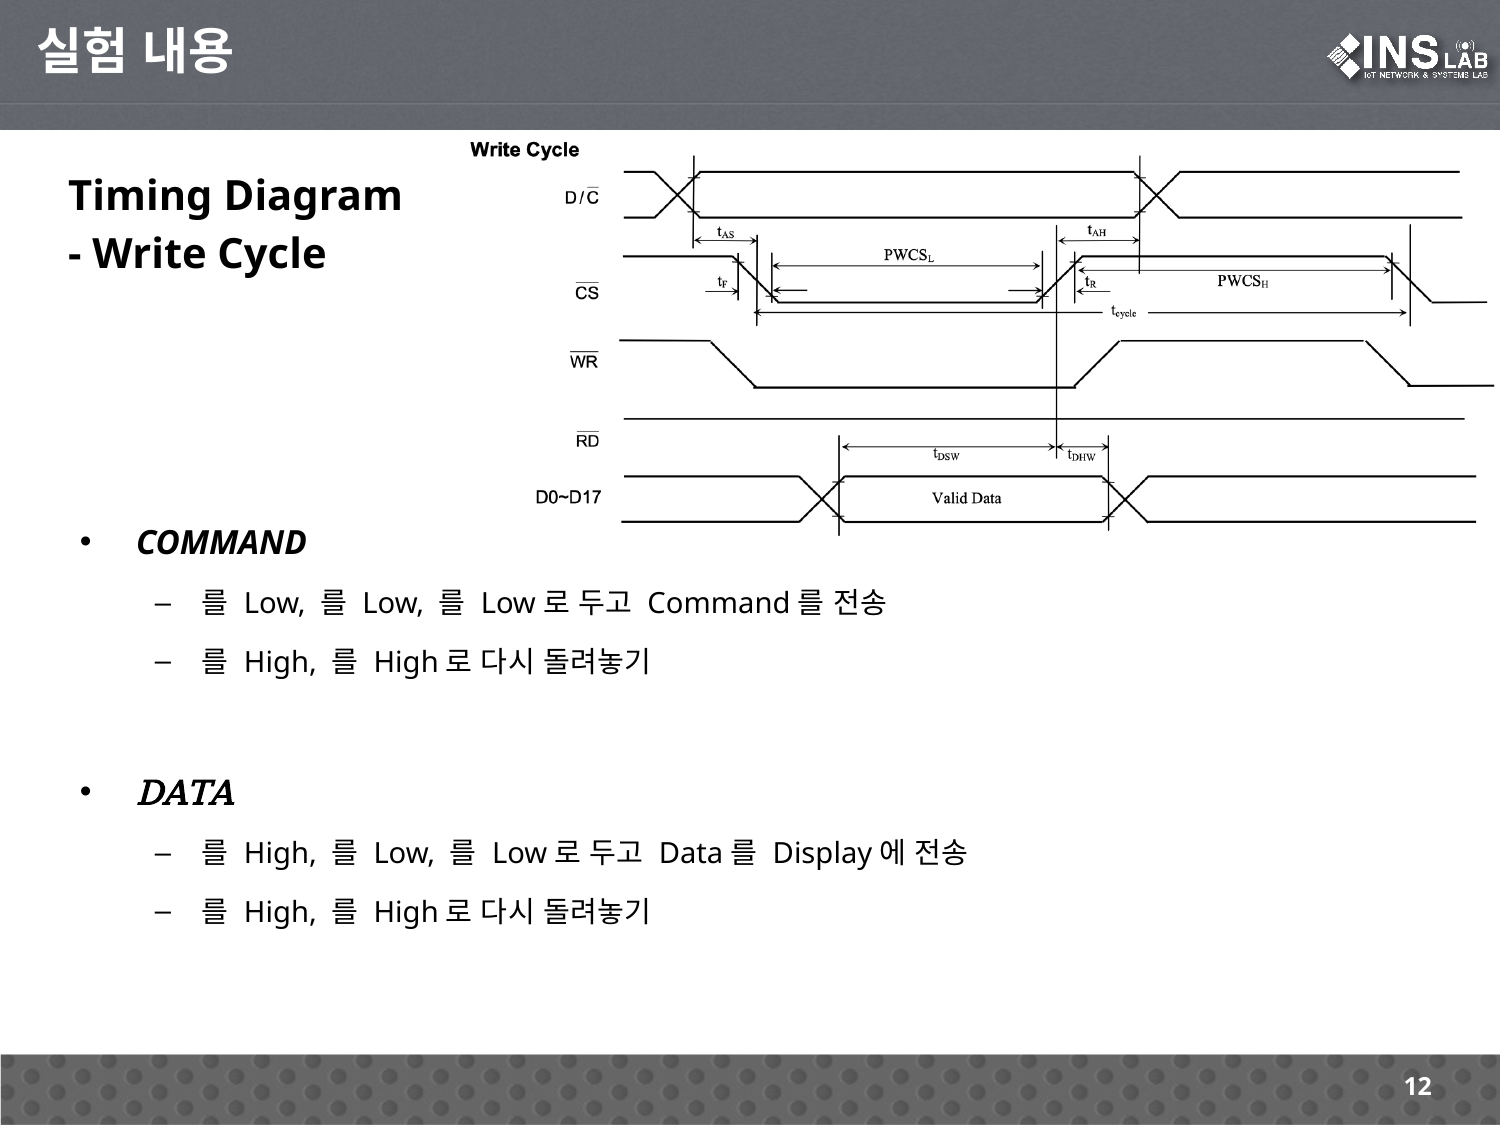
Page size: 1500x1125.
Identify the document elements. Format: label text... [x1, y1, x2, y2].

picture [465, 136, 1500, 541]
list 실험 내용 [21, 12, 550, 102]
slide_number 12 [1096, 1057, 1447, 1118]
list Timing Diagram - Write Cycle [53, 160, 460, 232]
picture [1327, 11, 1500, 101]
